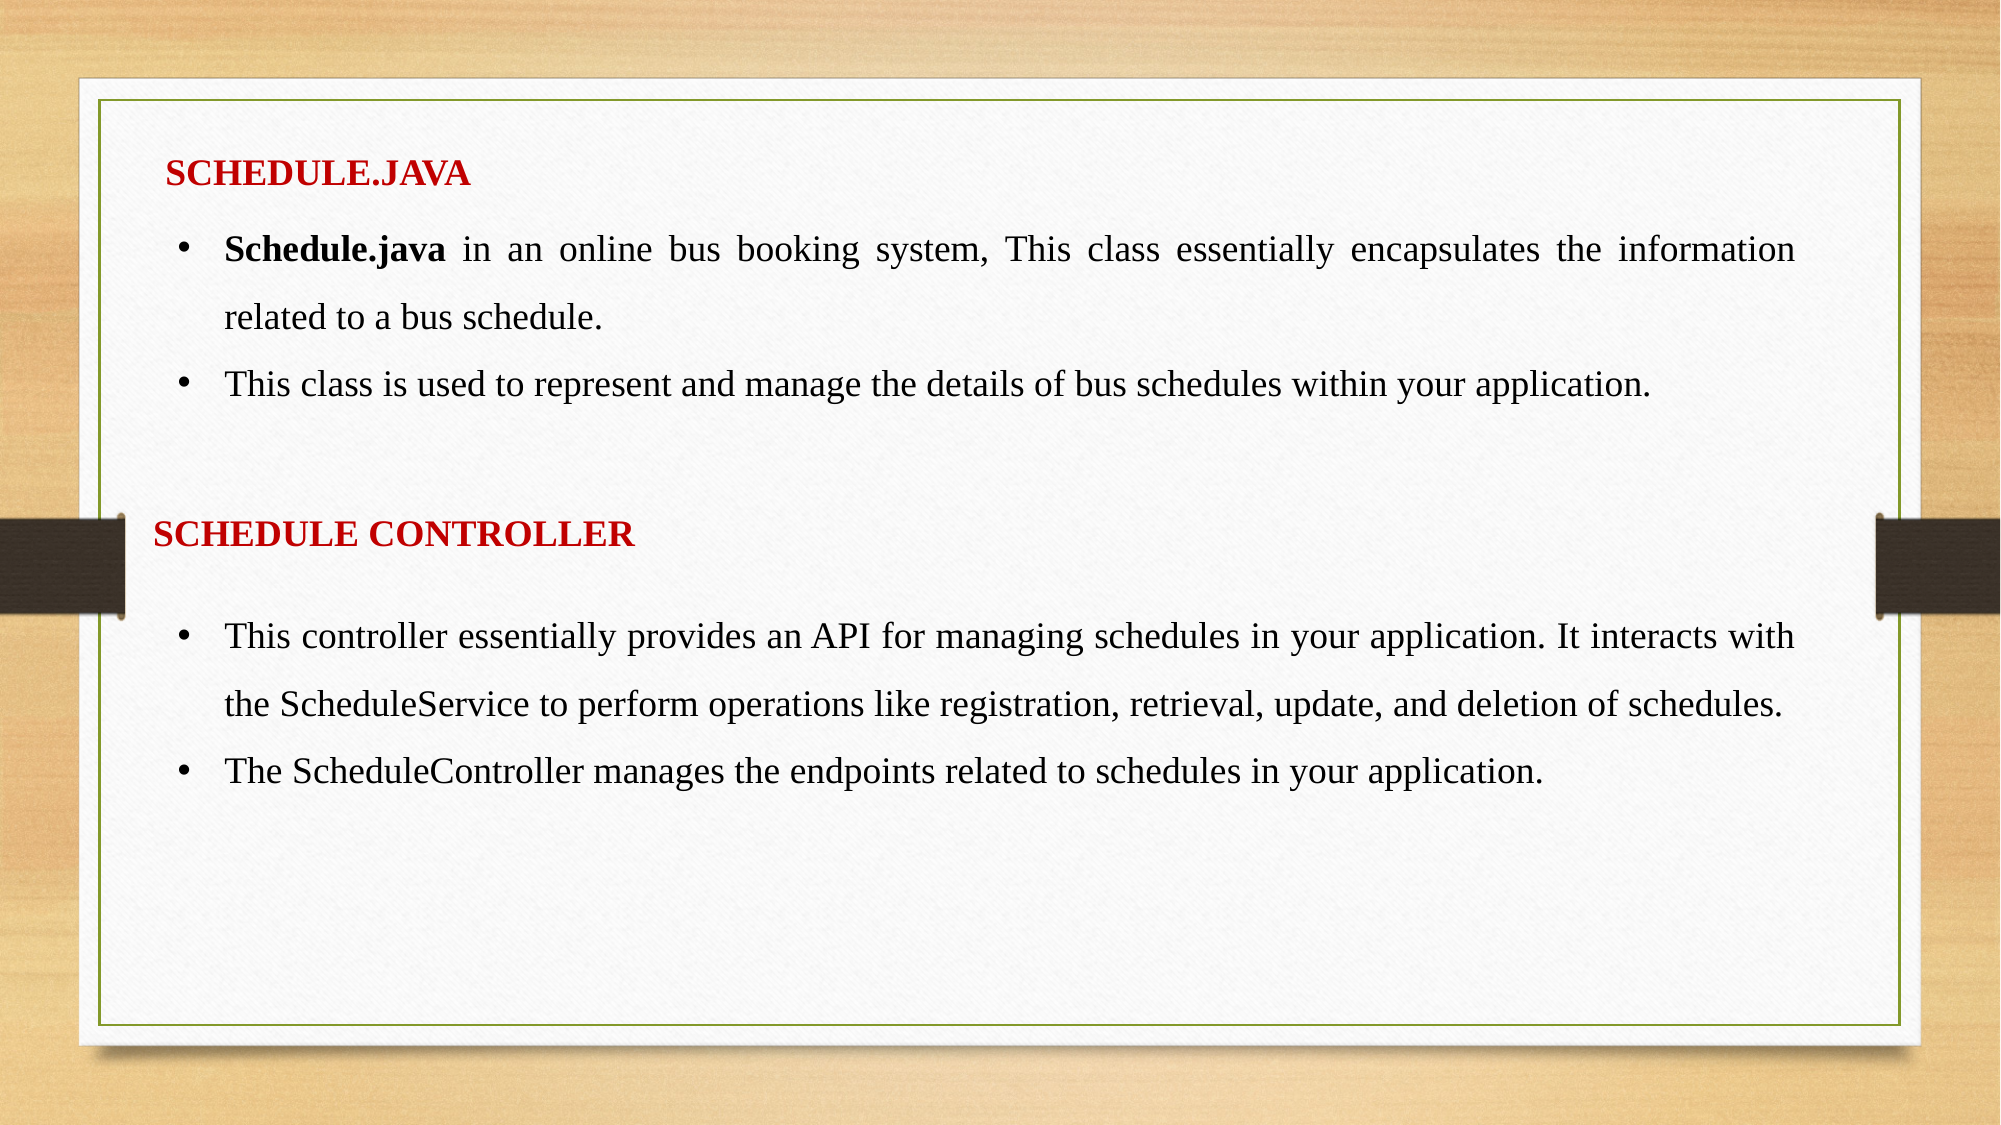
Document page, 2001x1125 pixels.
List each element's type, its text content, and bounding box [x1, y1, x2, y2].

text_box Schedule.java in an online bus booking system, This class essentially encapsulates the information related to a bus schedule. This class is used to represent and manage the details of bus schedules within your application. [162, 194, 1813, 480]
text_box This controller essentially provides an API for managing schedules in your application. It interacts with the ScheduleService to perform operations like registration, retrieval, update, and deletion of schedules. The ScheduleController manages the endpoints related to schedules in your application. [162, 581, 1813, 867]
text_box SCHEDULE CONTROLLER [70, 501, 718, 562]
text_box SCHEDULE.JAVA [85, 140, 559, 200]
picture [0, 0, 2001, 1125]
